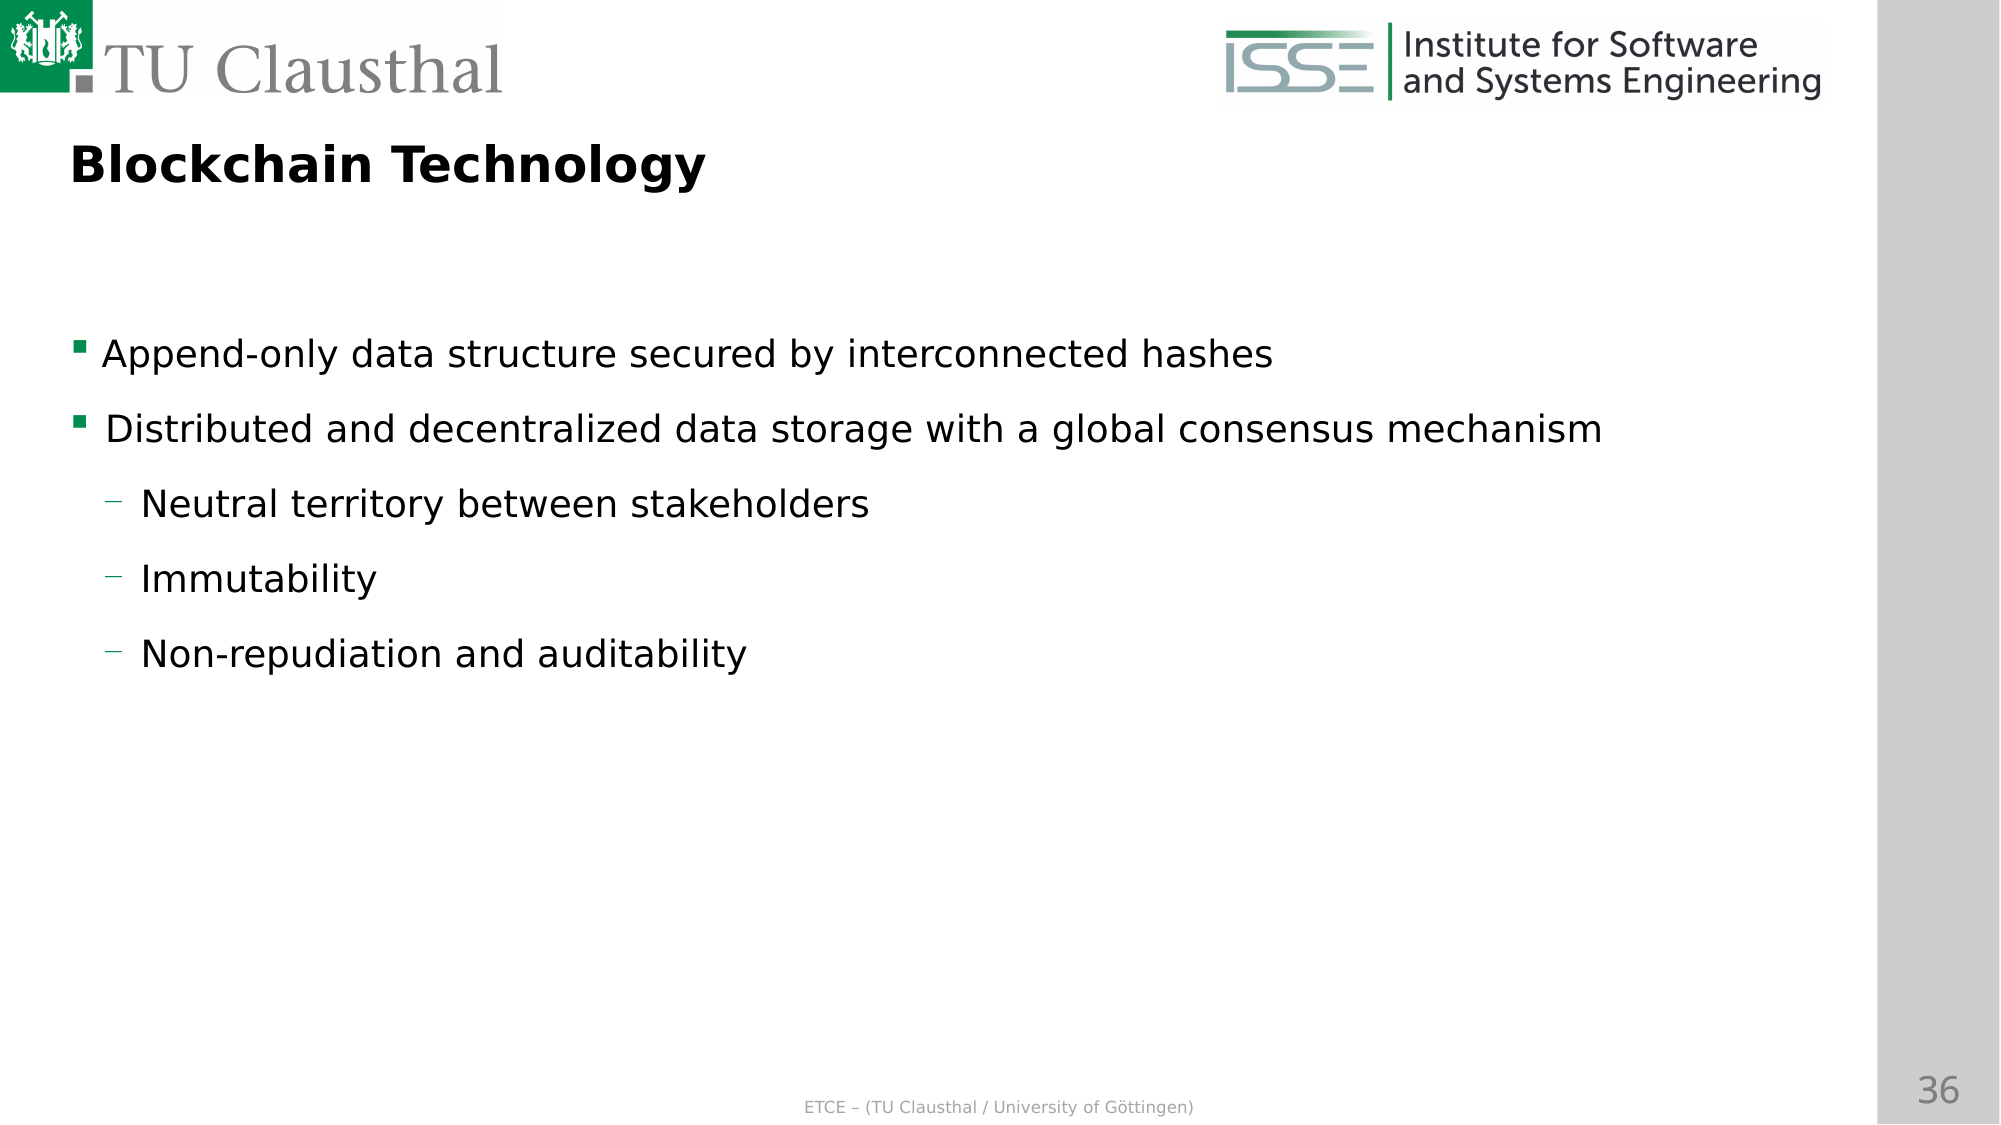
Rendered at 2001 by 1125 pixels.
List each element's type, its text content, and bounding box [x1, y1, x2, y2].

picture [1218, 22, 1826, 107]
text_box Blockchain Technology [54, 125, 1819, 208]
picture [0, 0, 502, 93]
text_box Append-only data structure secured by interconnected hashes Distributed and decentralized data storage with a global consensus mechanism Neutral territory between stakeholders Immutability Non-repudiation and auditability [54, 299, 1819, 1035]
